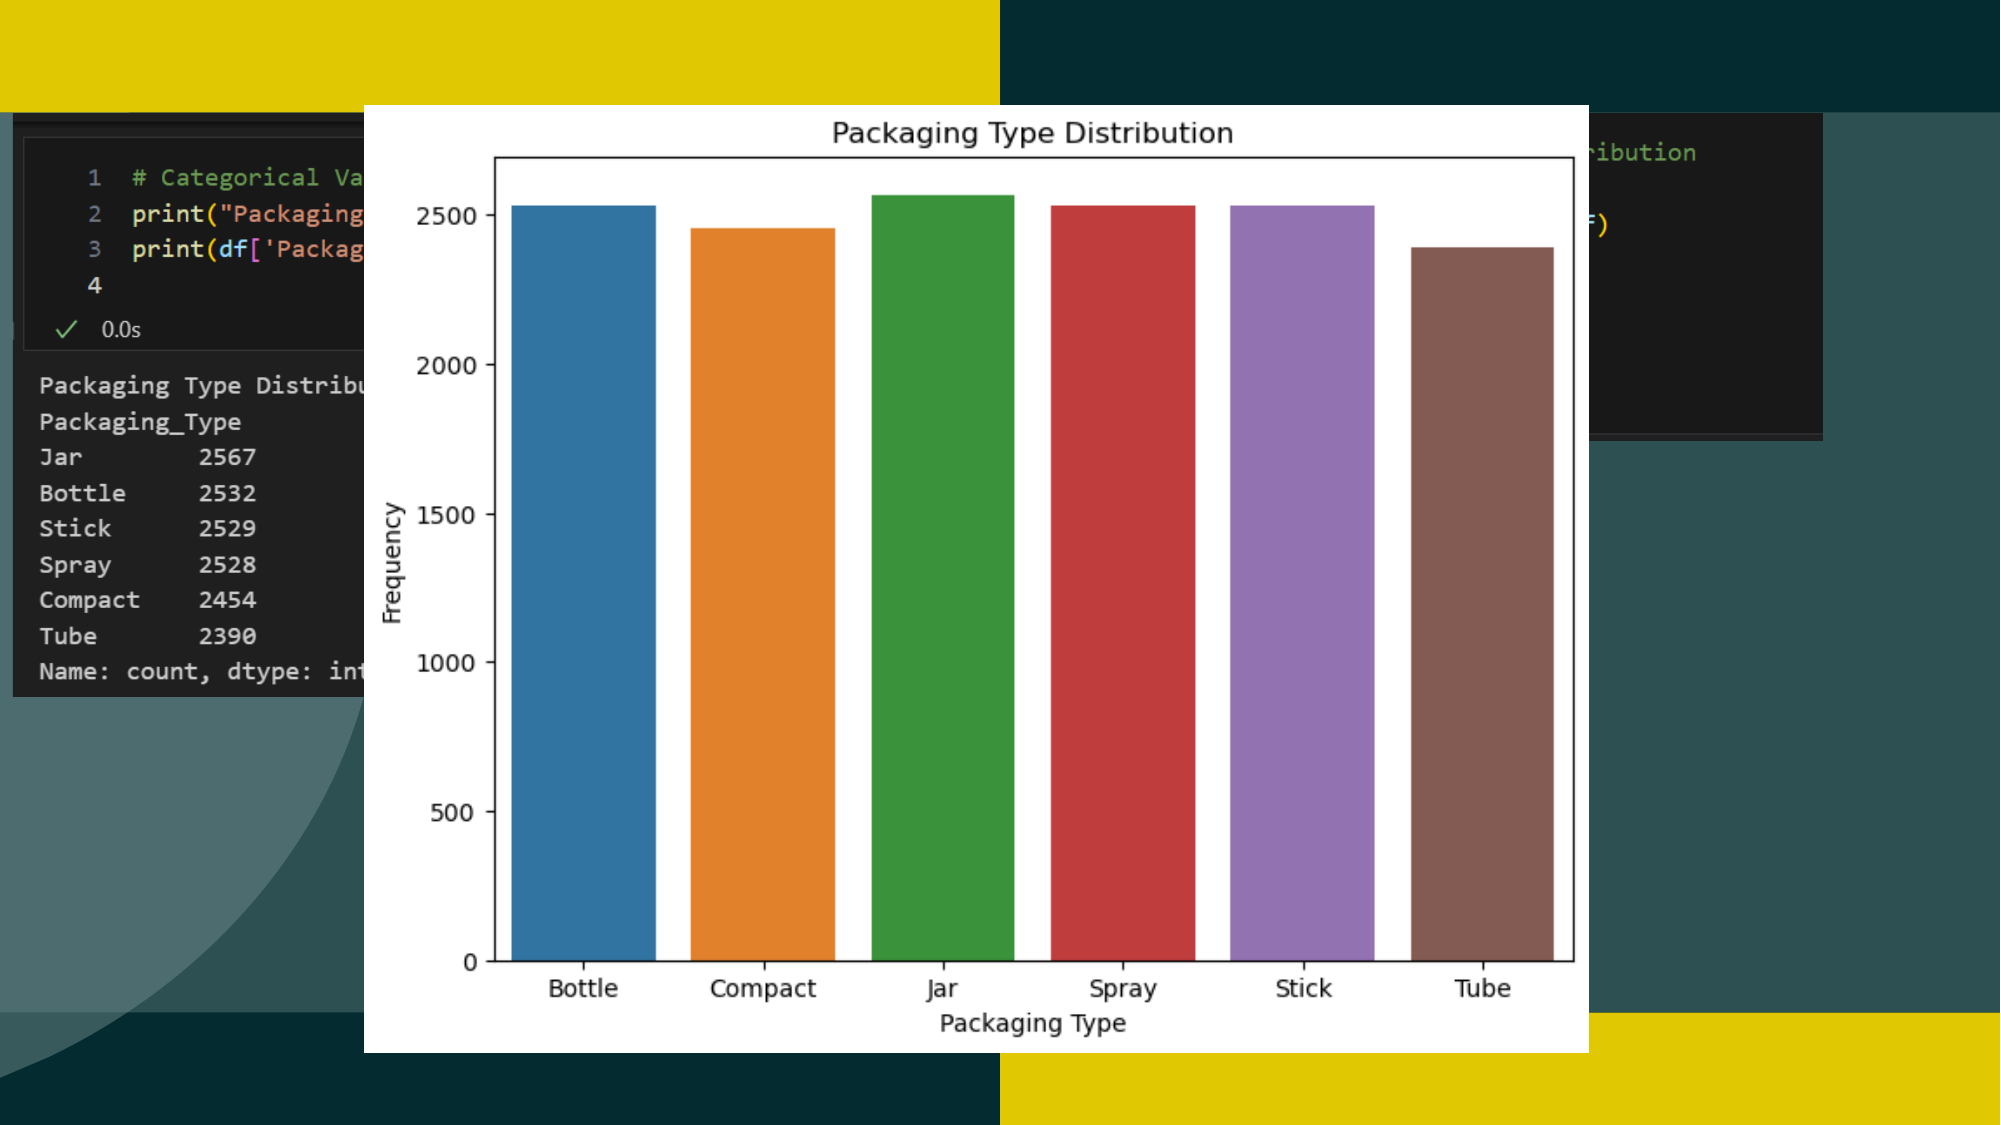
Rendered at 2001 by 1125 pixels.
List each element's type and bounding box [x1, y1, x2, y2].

picture [12, 105, 1823, 1054]
